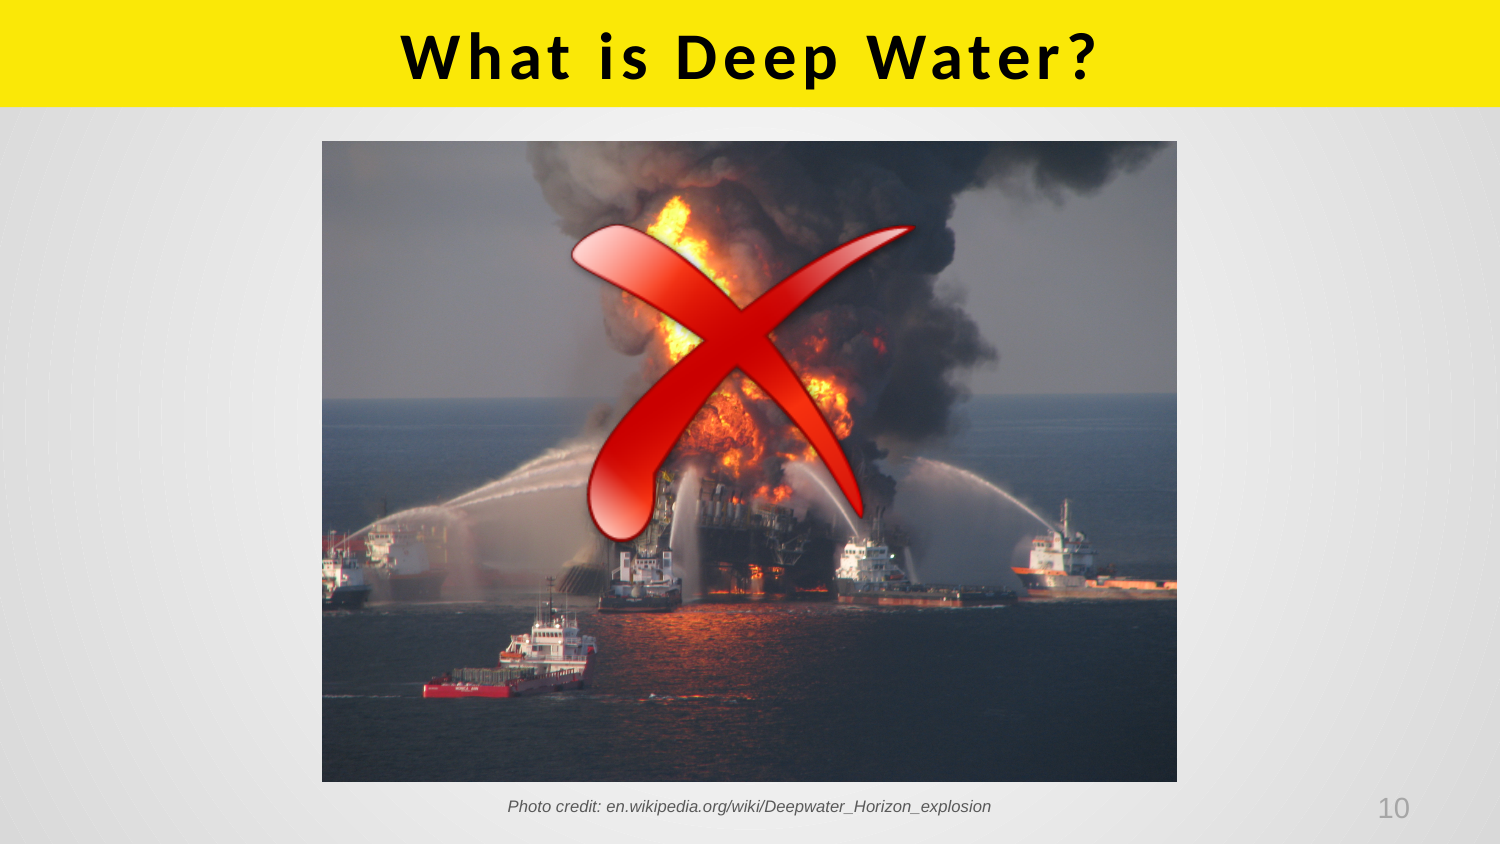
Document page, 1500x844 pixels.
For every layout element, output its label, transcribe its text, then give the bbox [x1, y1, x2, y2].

slide_number 10 [1074, 782, 1425, 827]
text_box Photo credit: en.wikipedia.org/wiki/Deepwater_Horizon_explosion [492, 789, 1008, 823]
picture [322, 141, 1178, 783]
title What is Deep Water? [75, 0, 1425, 108]
